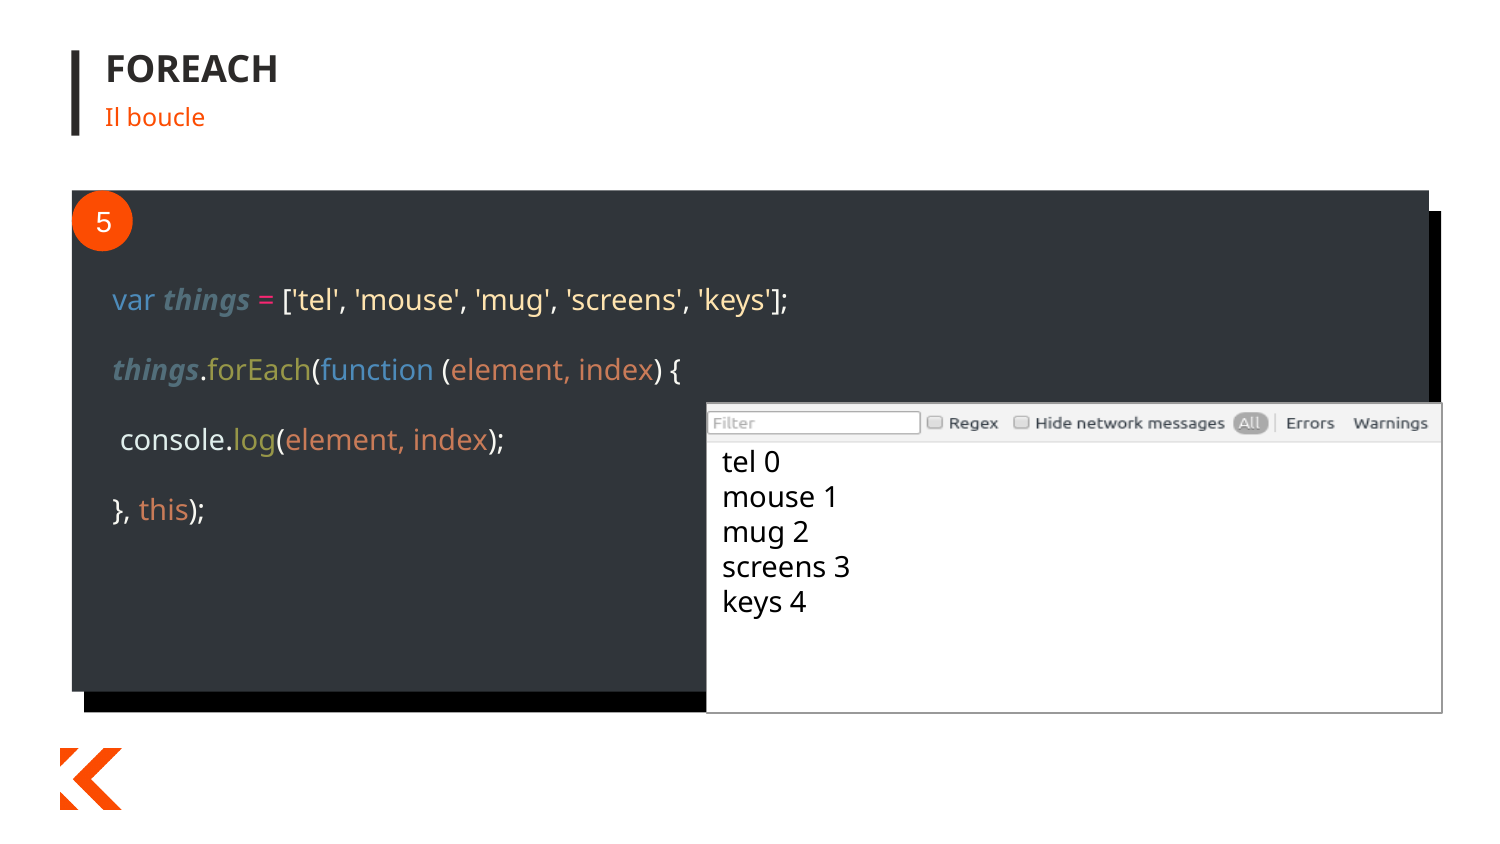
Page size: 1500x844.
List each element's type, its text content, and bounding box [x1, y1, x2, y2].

title FOREACH [90, 30, 1205, 92]
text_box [706, 403, 1442, 713]
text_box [71, 190, 1442, 713]
subtitle Il boucle [90, 82, 1169, 127]
picture [60, 748, 122, 810]
